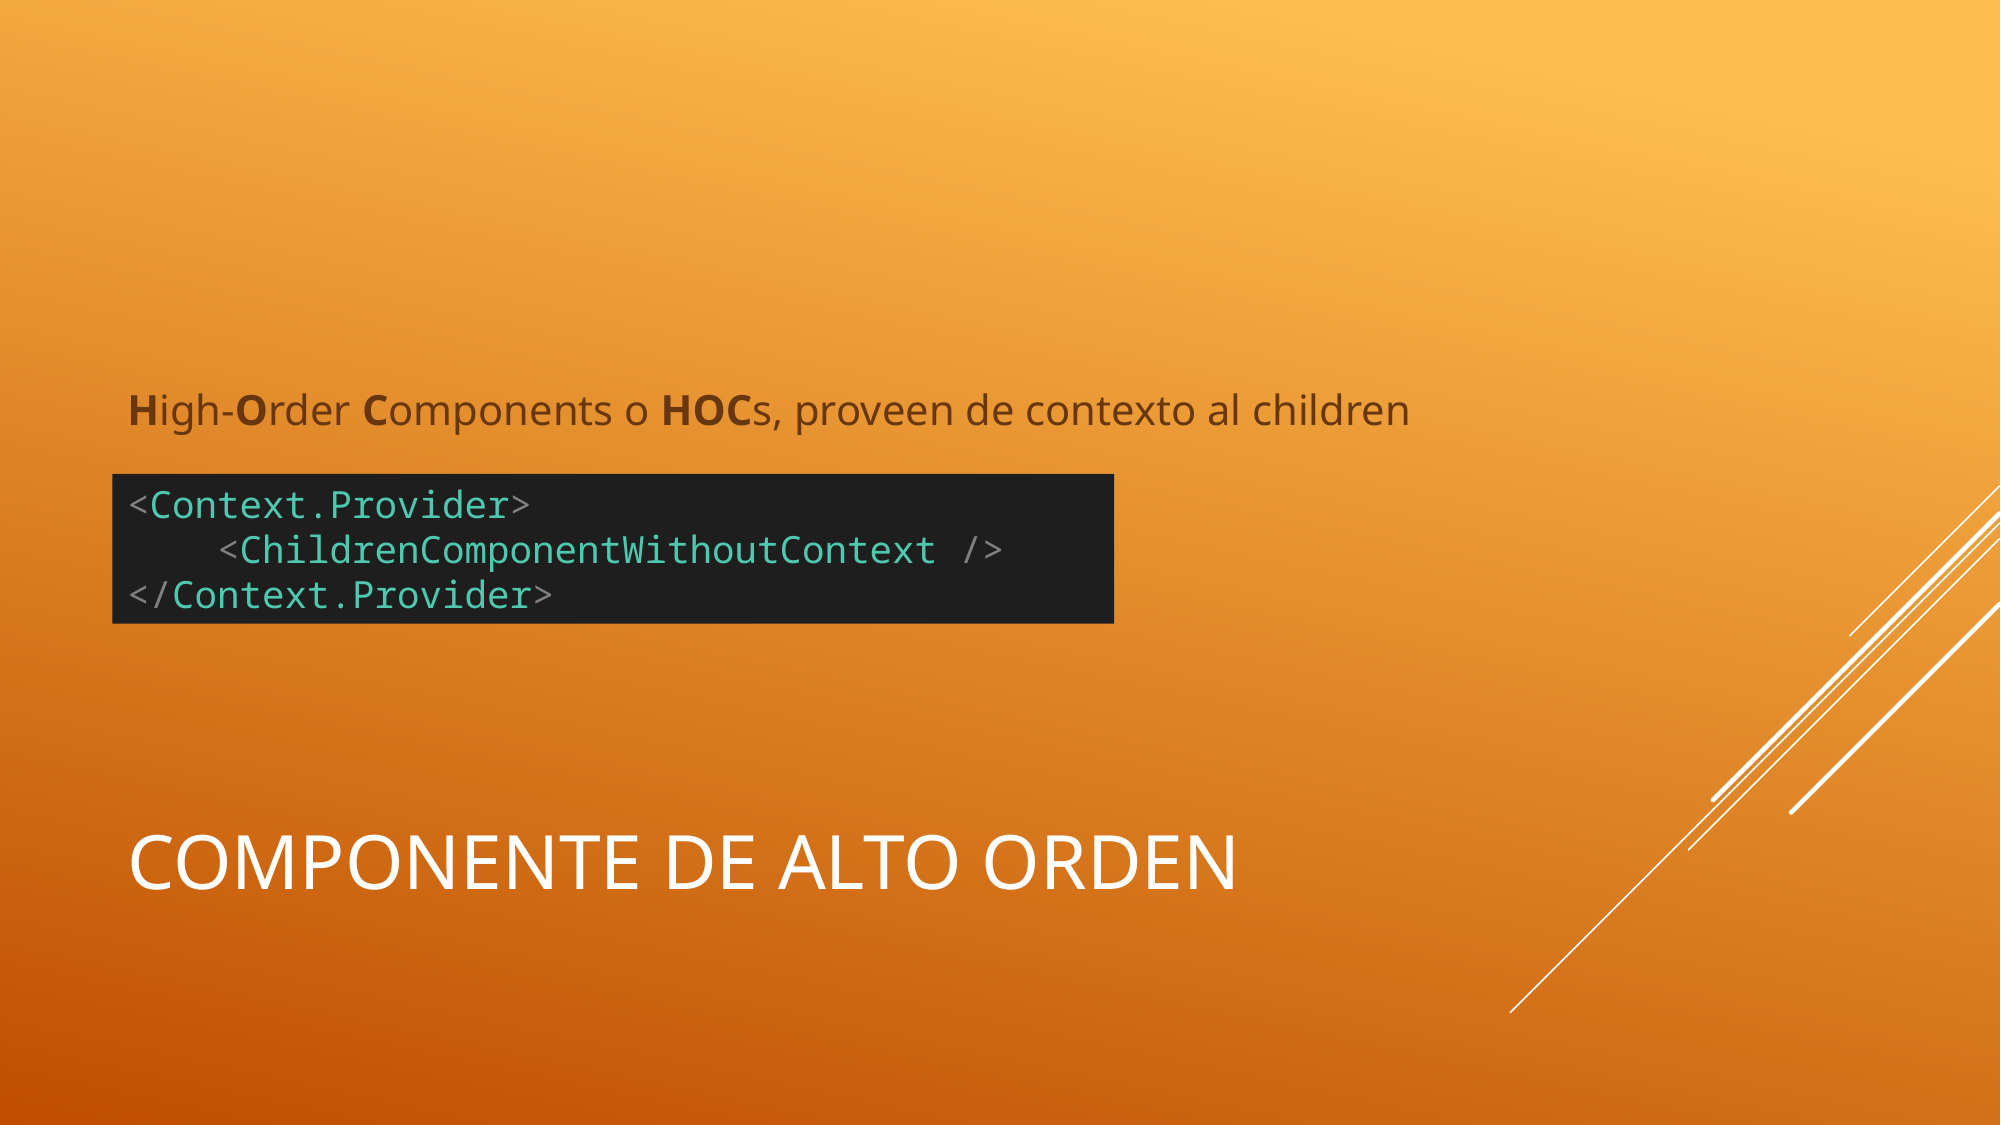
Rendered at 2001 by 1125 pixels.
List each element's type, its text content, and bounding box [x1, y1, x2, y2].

list High-Order Components o HOCs, proveen de contexto al children [112, 112, 1513, 706]
text_box <Context.Provider> <ChildrenComponentWithoutContext /> </Context.Provider> [112, 473, 1115, 624]
title Componente de Alto Orden [112, 736, 1513, 984]
